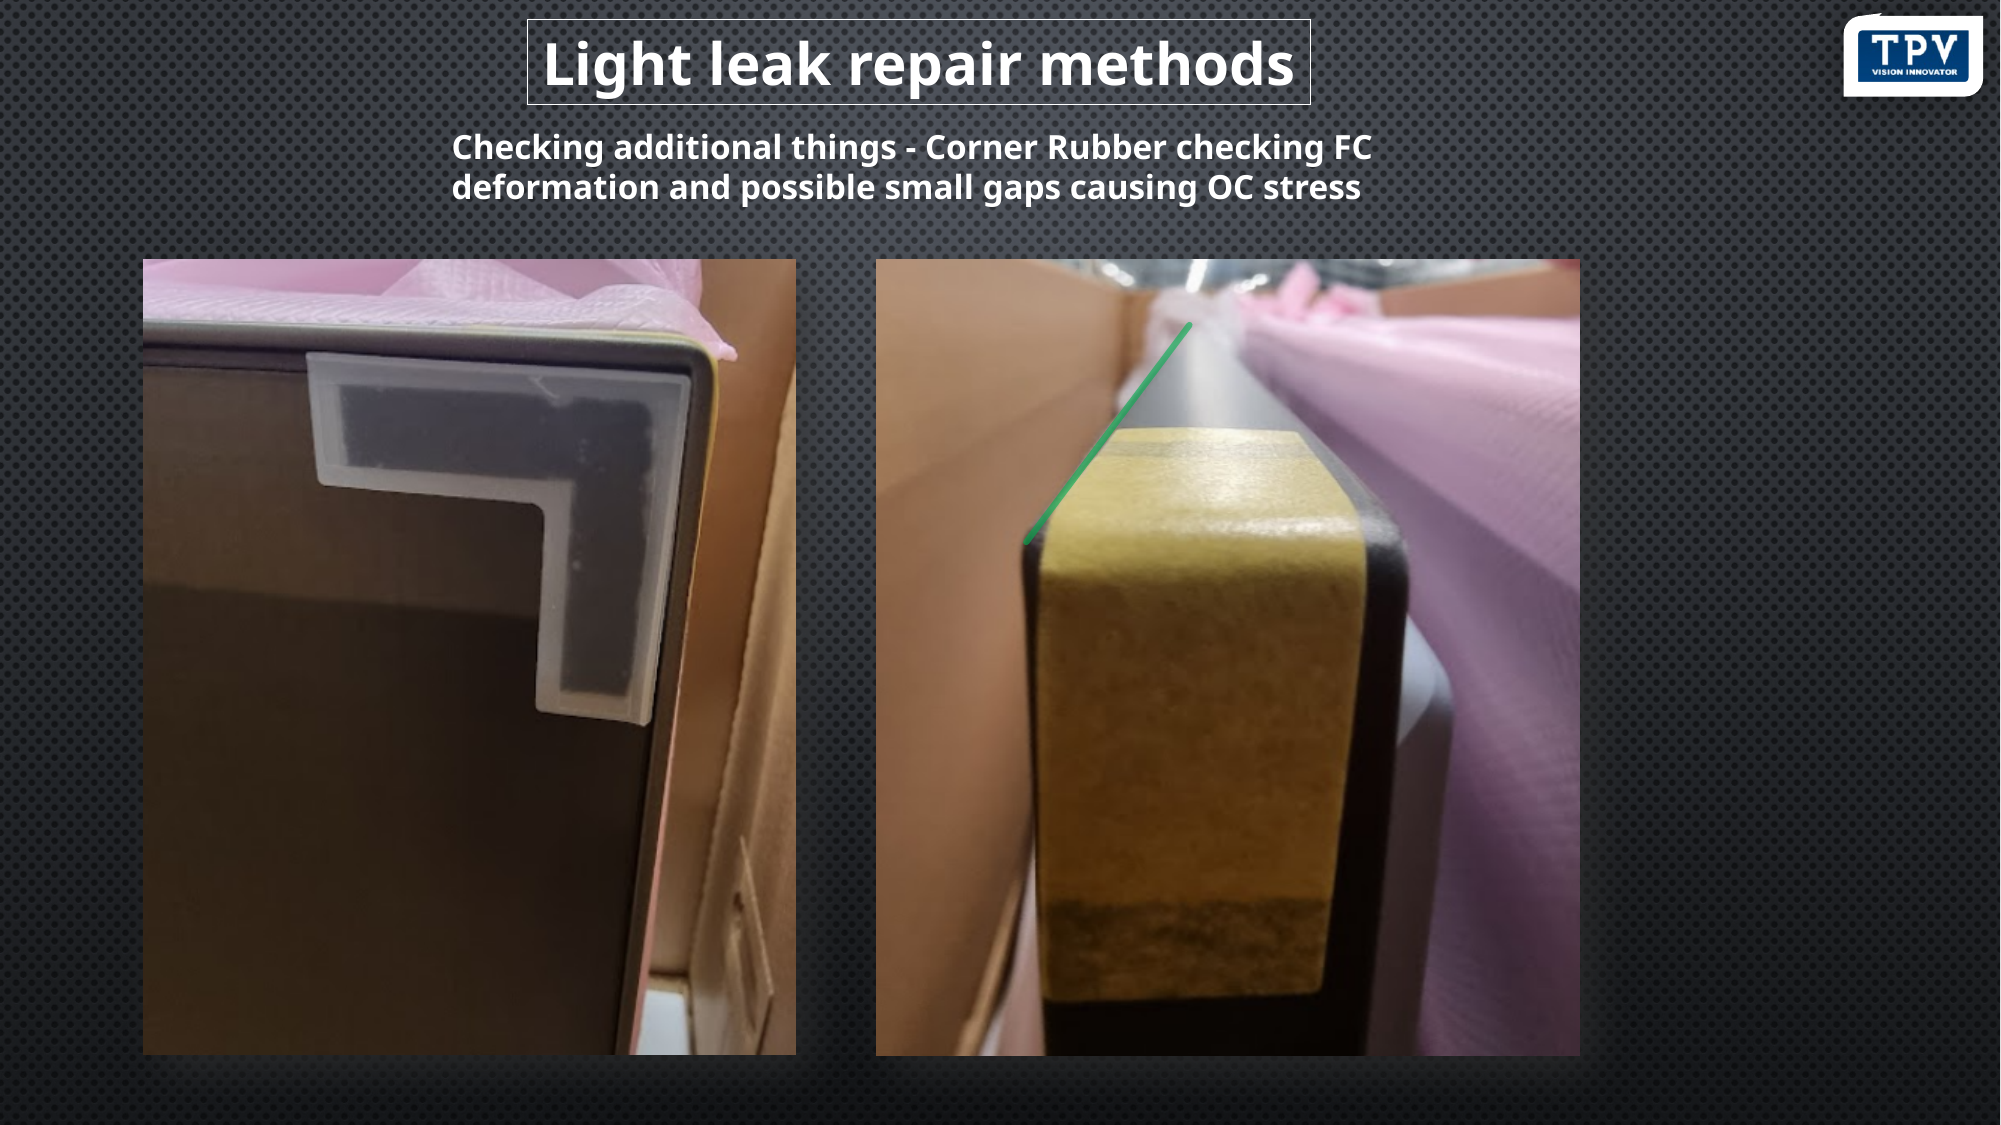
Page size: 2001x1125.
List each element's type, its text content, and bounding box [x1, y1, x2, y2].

picture [876, 259, 1580, 1056]
text_box Checking additional things - Corner Rubber checking FC deformation and possible small gaps causing OC stress [436, 118, 1428, 214]
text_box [1026, 324, 1190, 543]
picture [143, 259, 796, 1055]
text_box Light leak repair methods [527, 19, 1311, 105]
picture [1850, 22, 1977, 90]
